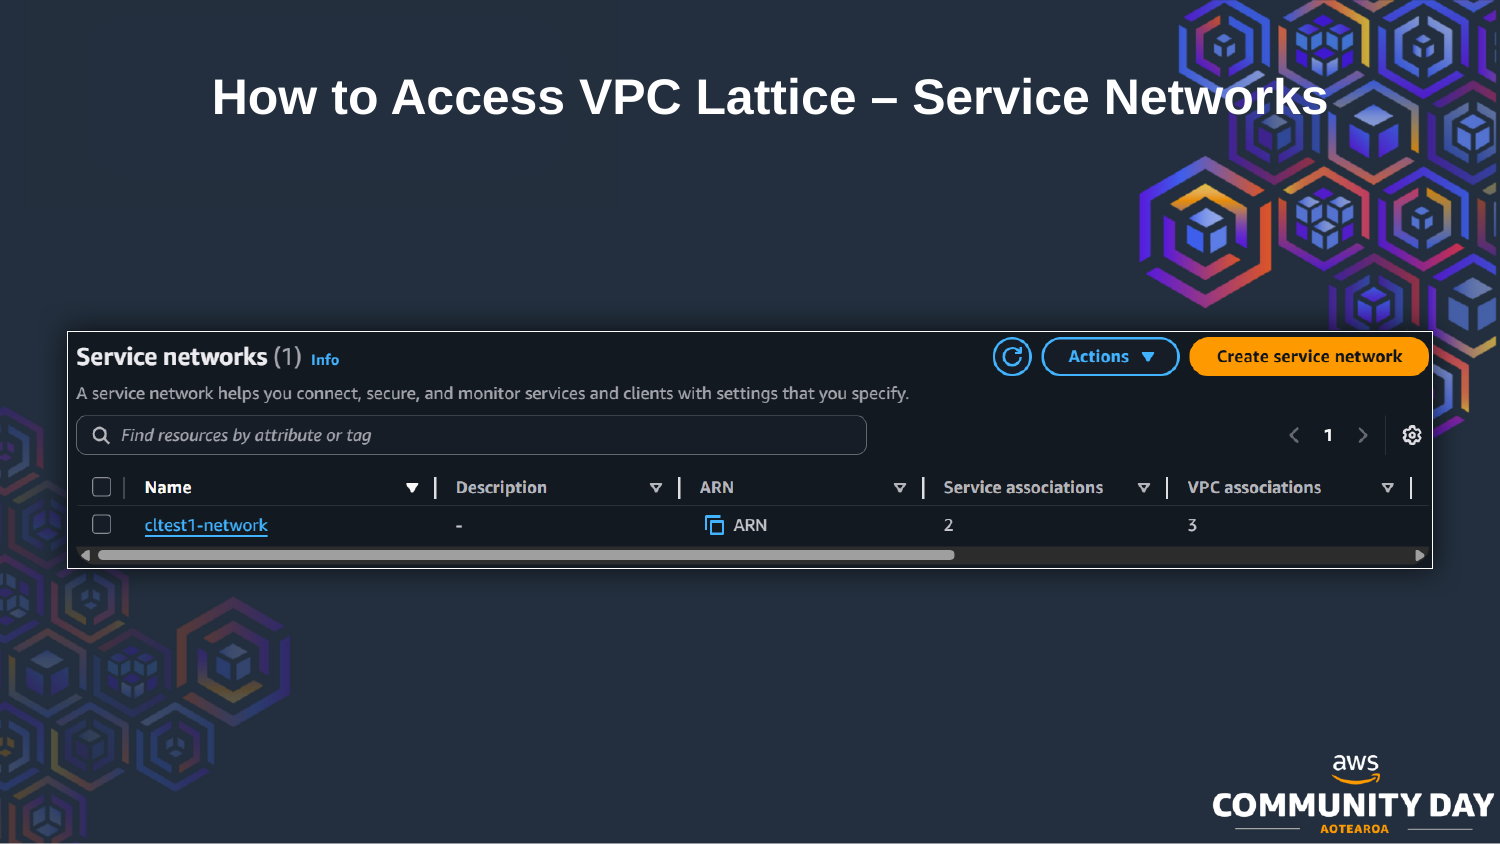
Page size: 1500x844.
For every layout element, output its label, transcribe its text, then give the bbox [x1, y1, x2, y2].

text_box How to Access VPC Lattice – Service Networks [196, 56, 1457, 151]
picture [0, 0, 1500, 844]
